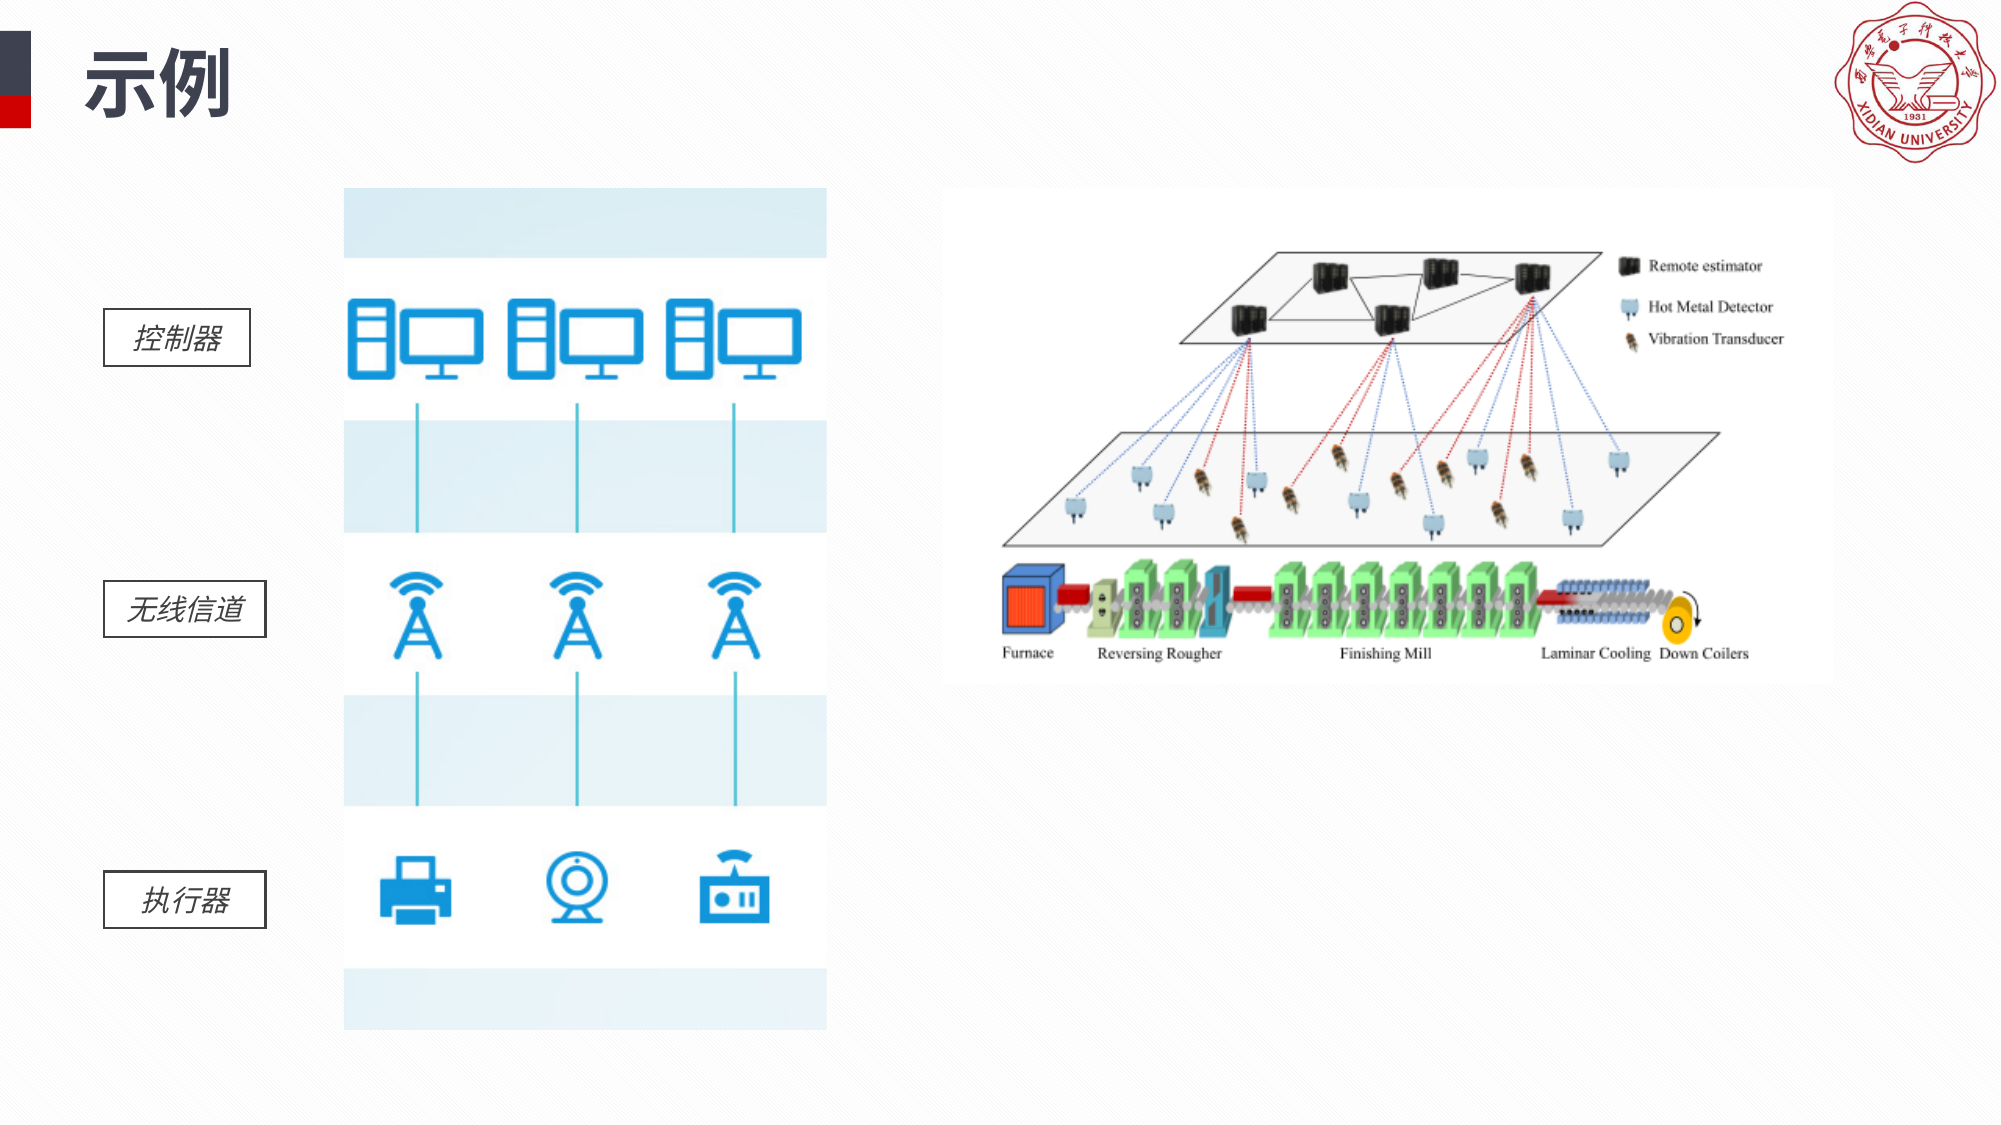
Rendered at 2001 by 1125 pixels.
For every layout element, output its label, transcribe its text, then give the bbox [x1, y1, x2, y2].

text_box 示例 [68, 29, 249, 134]
text_box 控制器 [103, 308, 251, 367]
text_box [0, 30, 31, 129]
picture [943, 188, 1833, 684]
text_box 执行器 [103, 870, 267, 929]
text_box 无线信道 [103, 580, 267, 638]
picture [343, 188, 827, 1030]
picture [1832, 0, 1998, 165]
